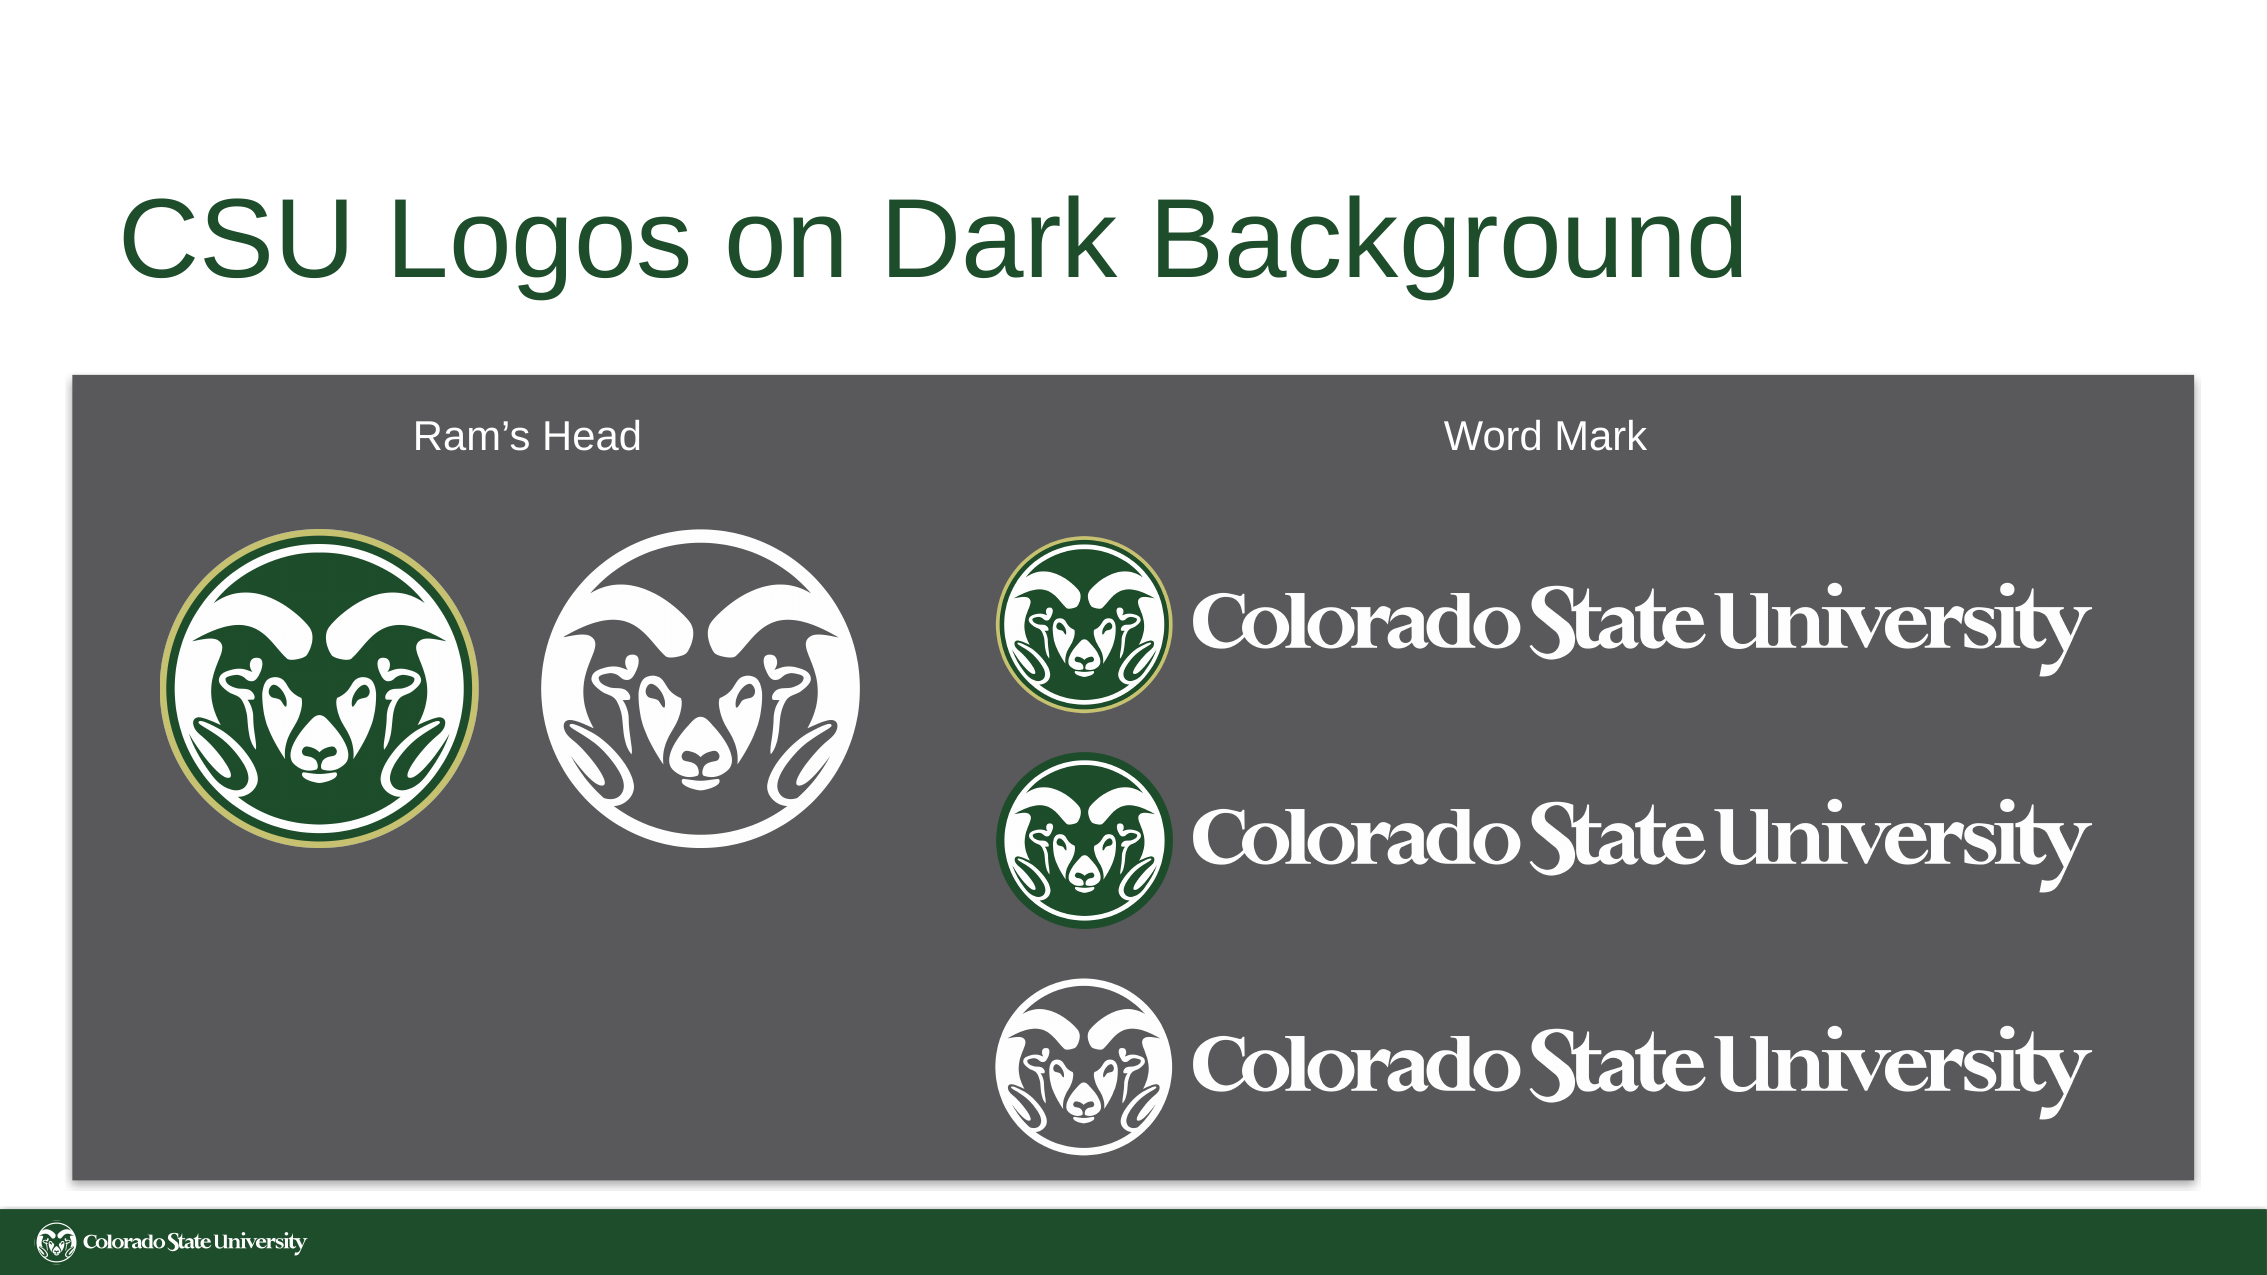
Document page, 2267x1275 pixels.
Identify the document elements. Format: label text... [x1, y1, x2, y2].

picture [953, 490, 2138, 1199]
title CSU Logos on Dark Background [103, 148, 2164, 316]
picture [24, 1209, 319, 1275]
text_box Word Mark [1428, 401, 1663, 466]
text_box [72, 374, 2195, 1181]
text_box Ram’s Head [397, 401, 657, 466]
picture [160, 528, 479, 848]
picture [541, 528, 860, 848]
